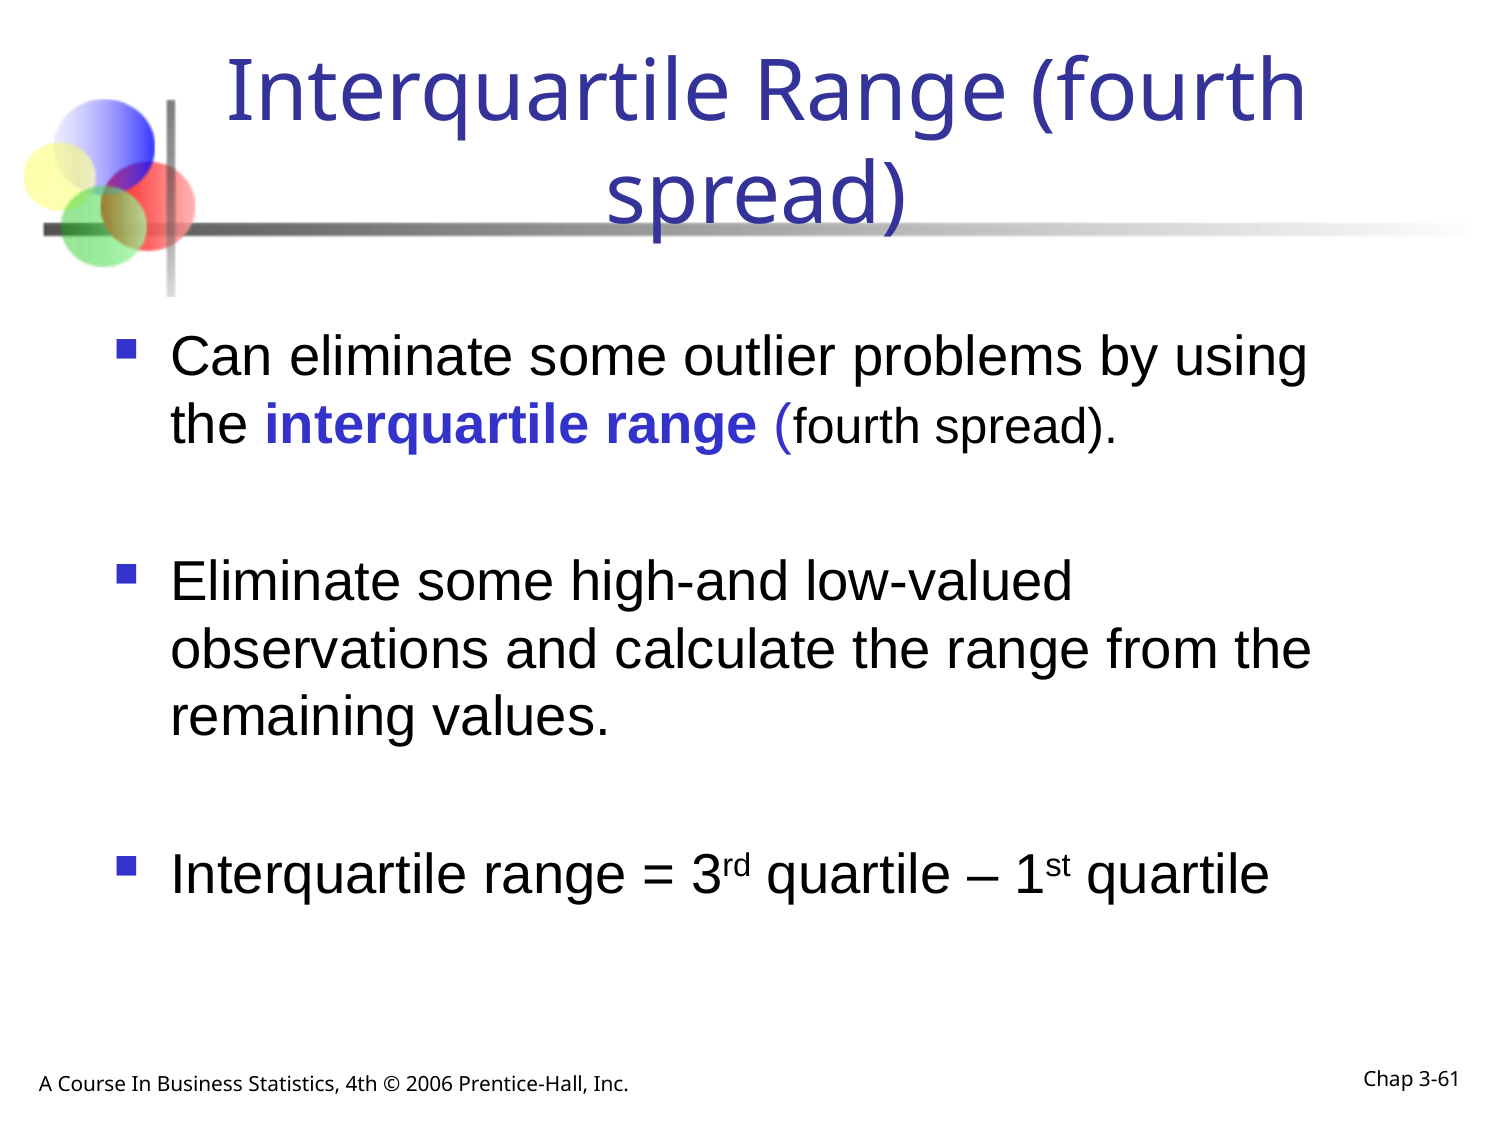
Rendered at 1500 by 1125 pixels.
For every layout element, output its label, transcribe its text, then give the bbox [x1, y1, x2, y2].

footer A Course In Business Statistics, 4th © 2006 Prentice-Hall, Inc. [24, 1050, 788, 1104]
list Can eliminate some outlier problems by using the interquartile range (fourth spread). Eliminate some high-and low-valued observations and calculate the range from the remaining values. Interquartile range = 3rd quartile – 1st quartile [99, 312, 1413, 938]
slide_number Chap 3-61 [1162, 1050, 1475, 1101]
picture [24, 99, 1475, 297]
title Interquartile Range (fourth spread) [76, 54, 1459, 248]
